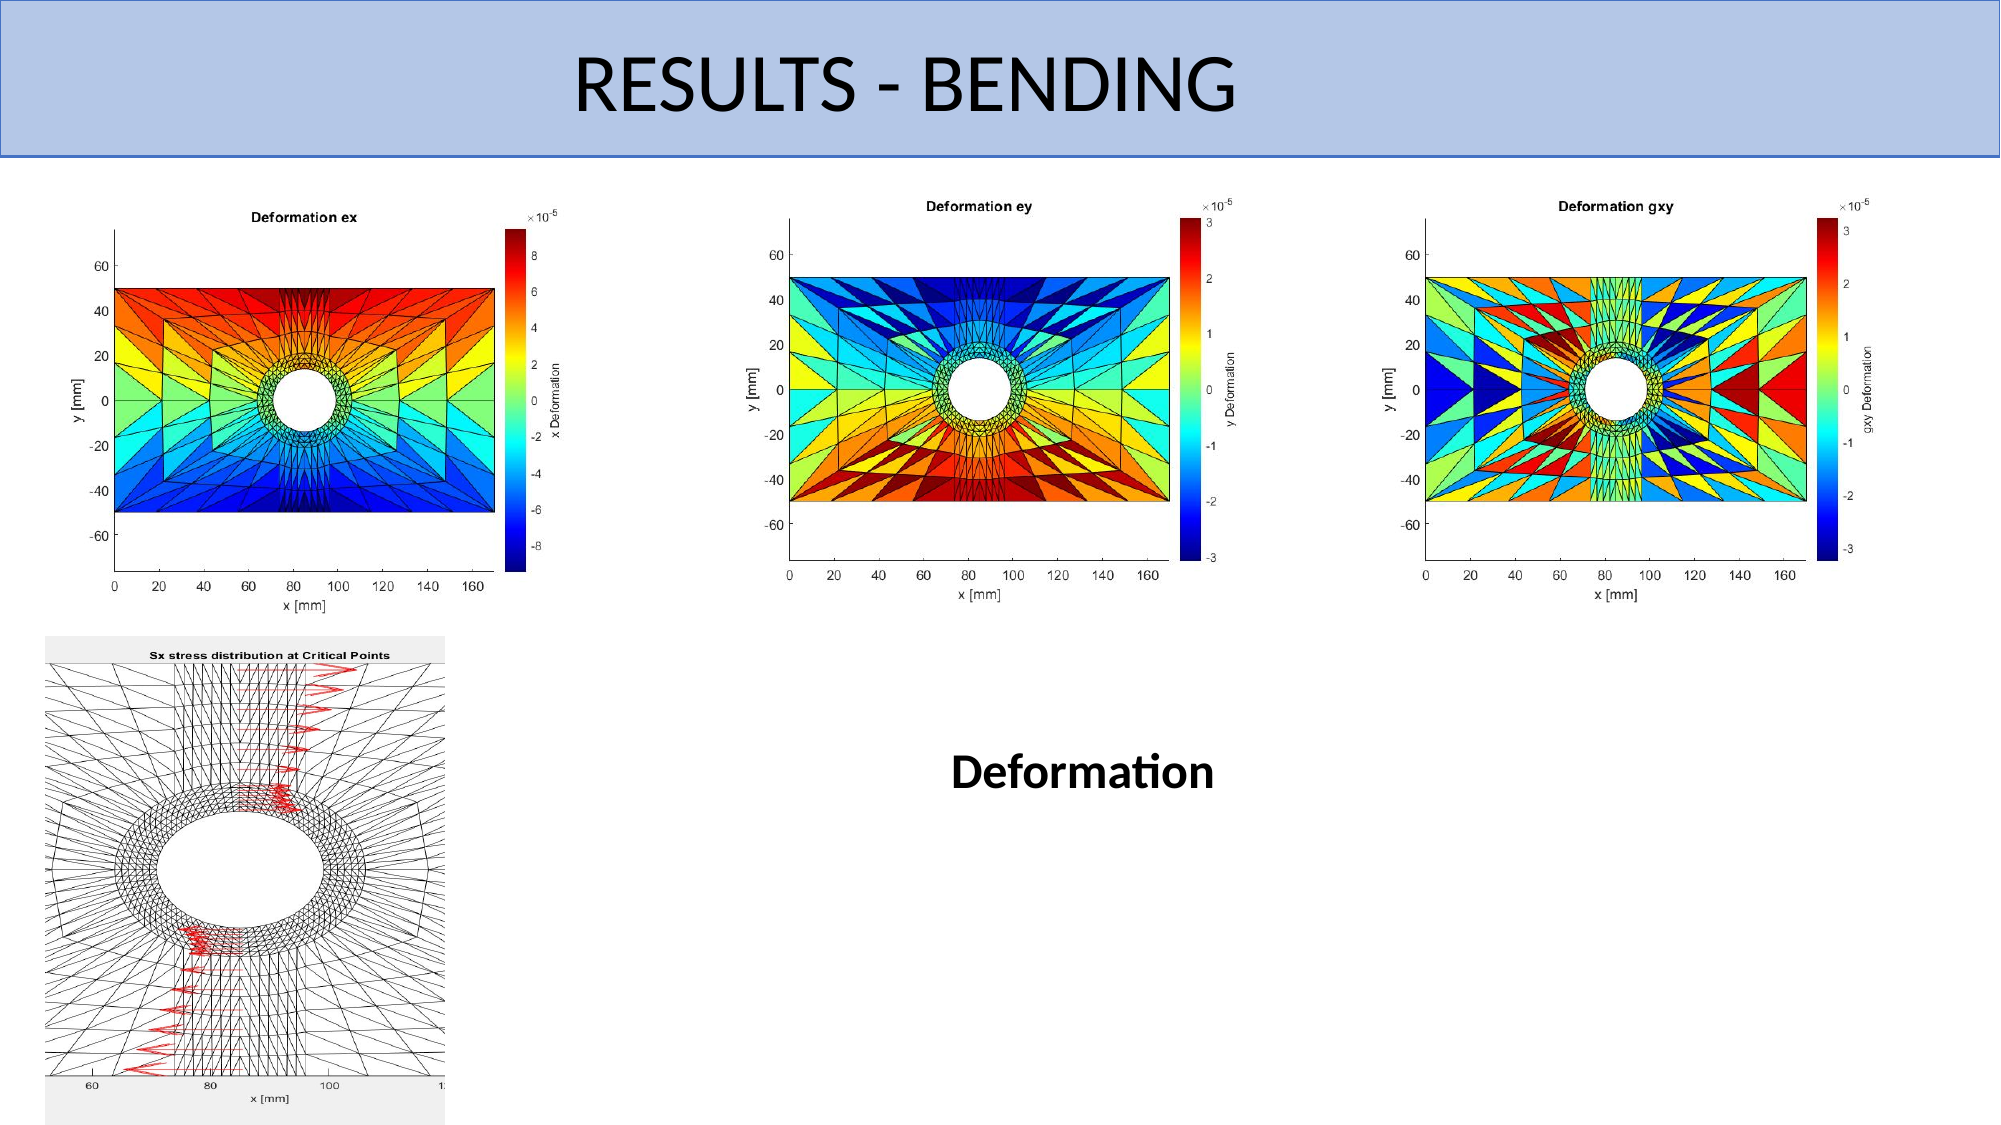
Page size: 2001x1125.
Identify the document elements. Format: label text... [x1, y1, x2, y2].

text_box RESULTS - BENDING [558, 20, 2000, 135]
text_box [0, 0, 2000, 158]
text_box Deformation [936, 731, 1357, 807]
picture [1356, 186, 1917, 607]
picture [720, 186, 1280, 607]
picture [45, 636, 445, 1125]
picture [45, 197, 605, 618]
